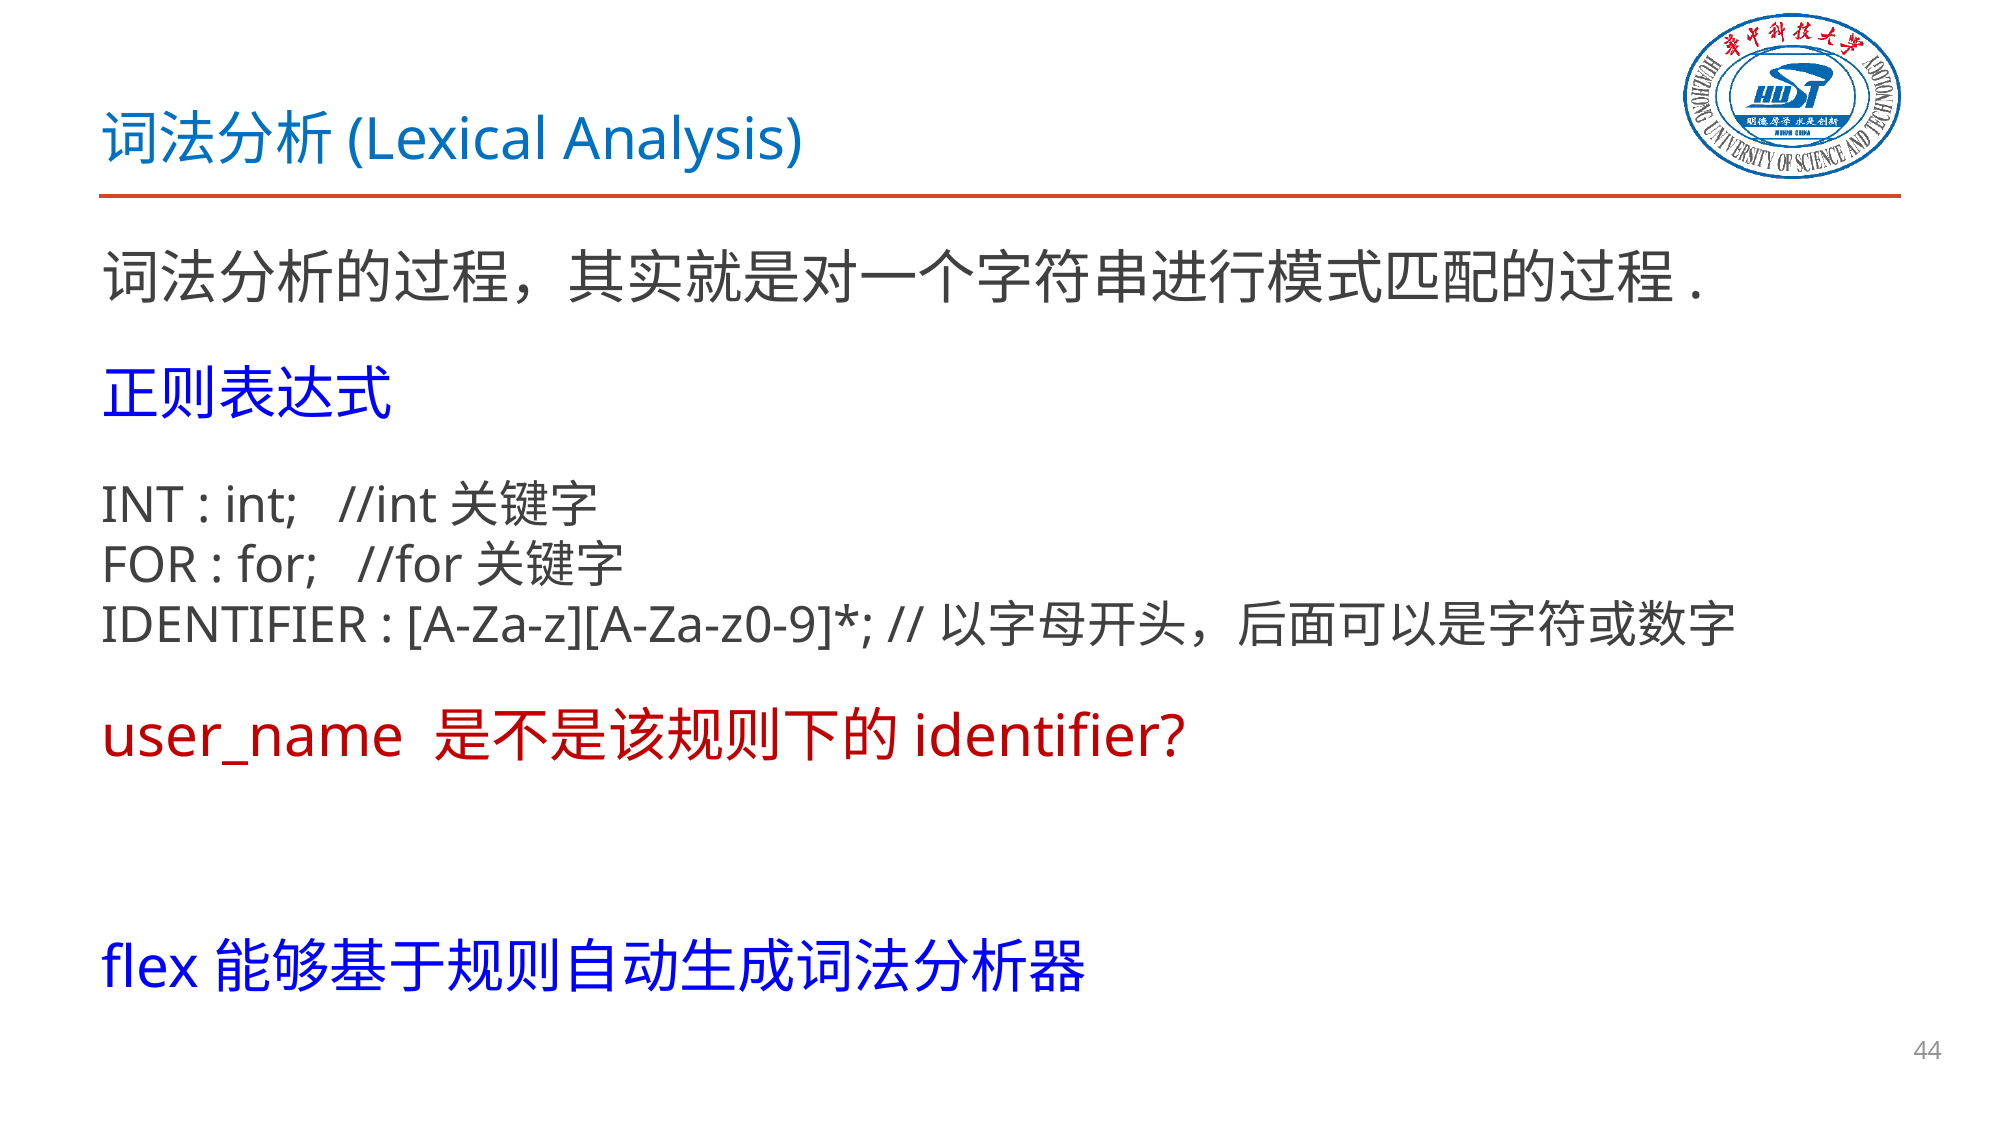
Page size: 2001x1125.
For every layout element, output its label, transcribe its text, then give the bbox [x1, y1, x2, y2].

title 词法分析(Lexical Analysis) [85, 73, 1214, 179]
slide_number 44 [1373, 1036, 1957, 1097]
list 词法分析的过程，其实就是对一个字符串进行模式匹配的过程. 正则表达式 INT : int; //int关键字 FOR : for; //for关键字 IDENTIFIER : [A-Za-z][A-Za-z0-9]*; //以字母开头，后面可以是字符或数字 user_name 是不是该规则下的identifier? flex能够基于规则自动生成词法分析器 [86, 233, 1914, 1013]
picture [1683, 13, 1901, 179]
